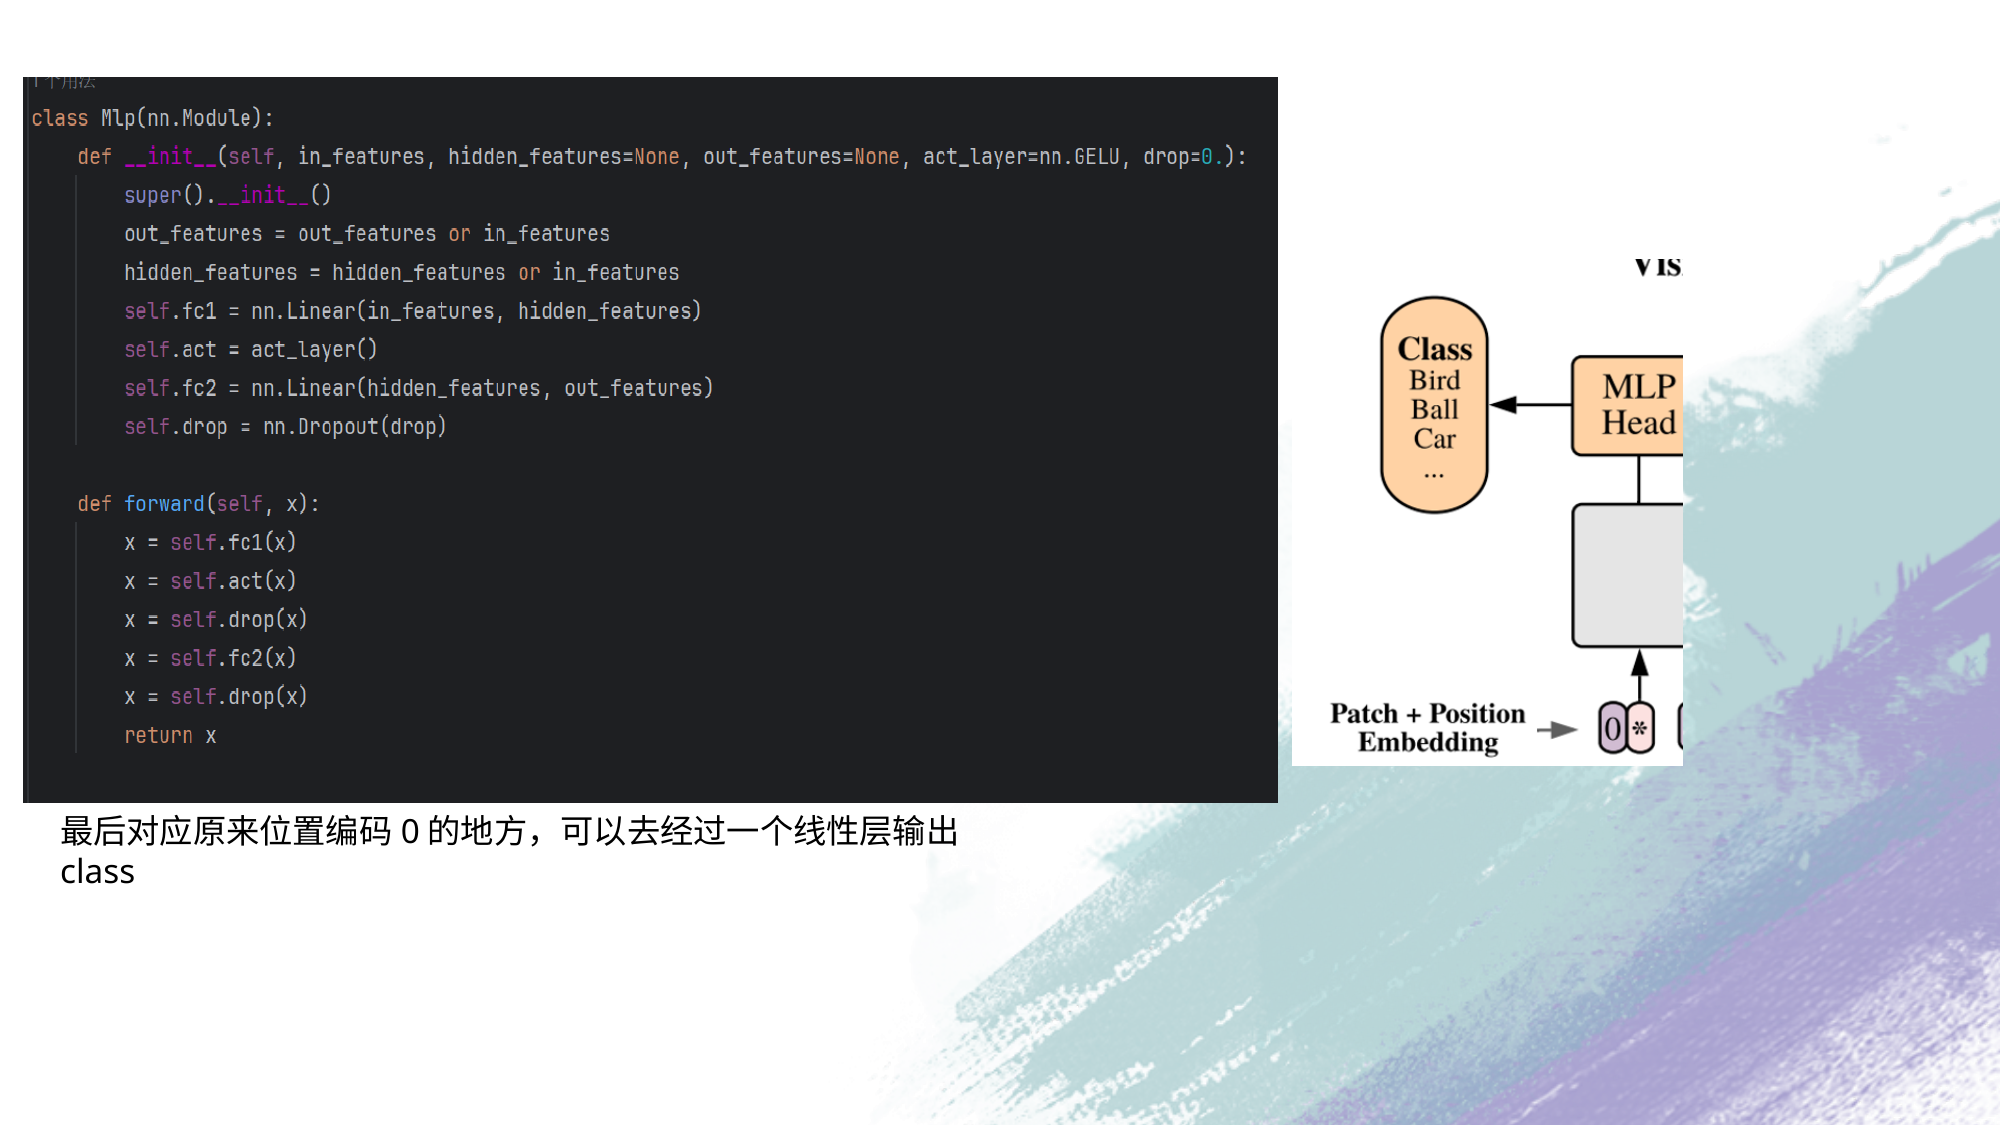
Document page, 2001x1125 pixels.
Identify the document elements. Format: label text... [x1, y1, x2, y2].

picture [23, 0, 2000, 1125]
text_box 最后对应原来位置编码0的地方，可以去经过一个线性层输出class [45, 803, 778, 898]
